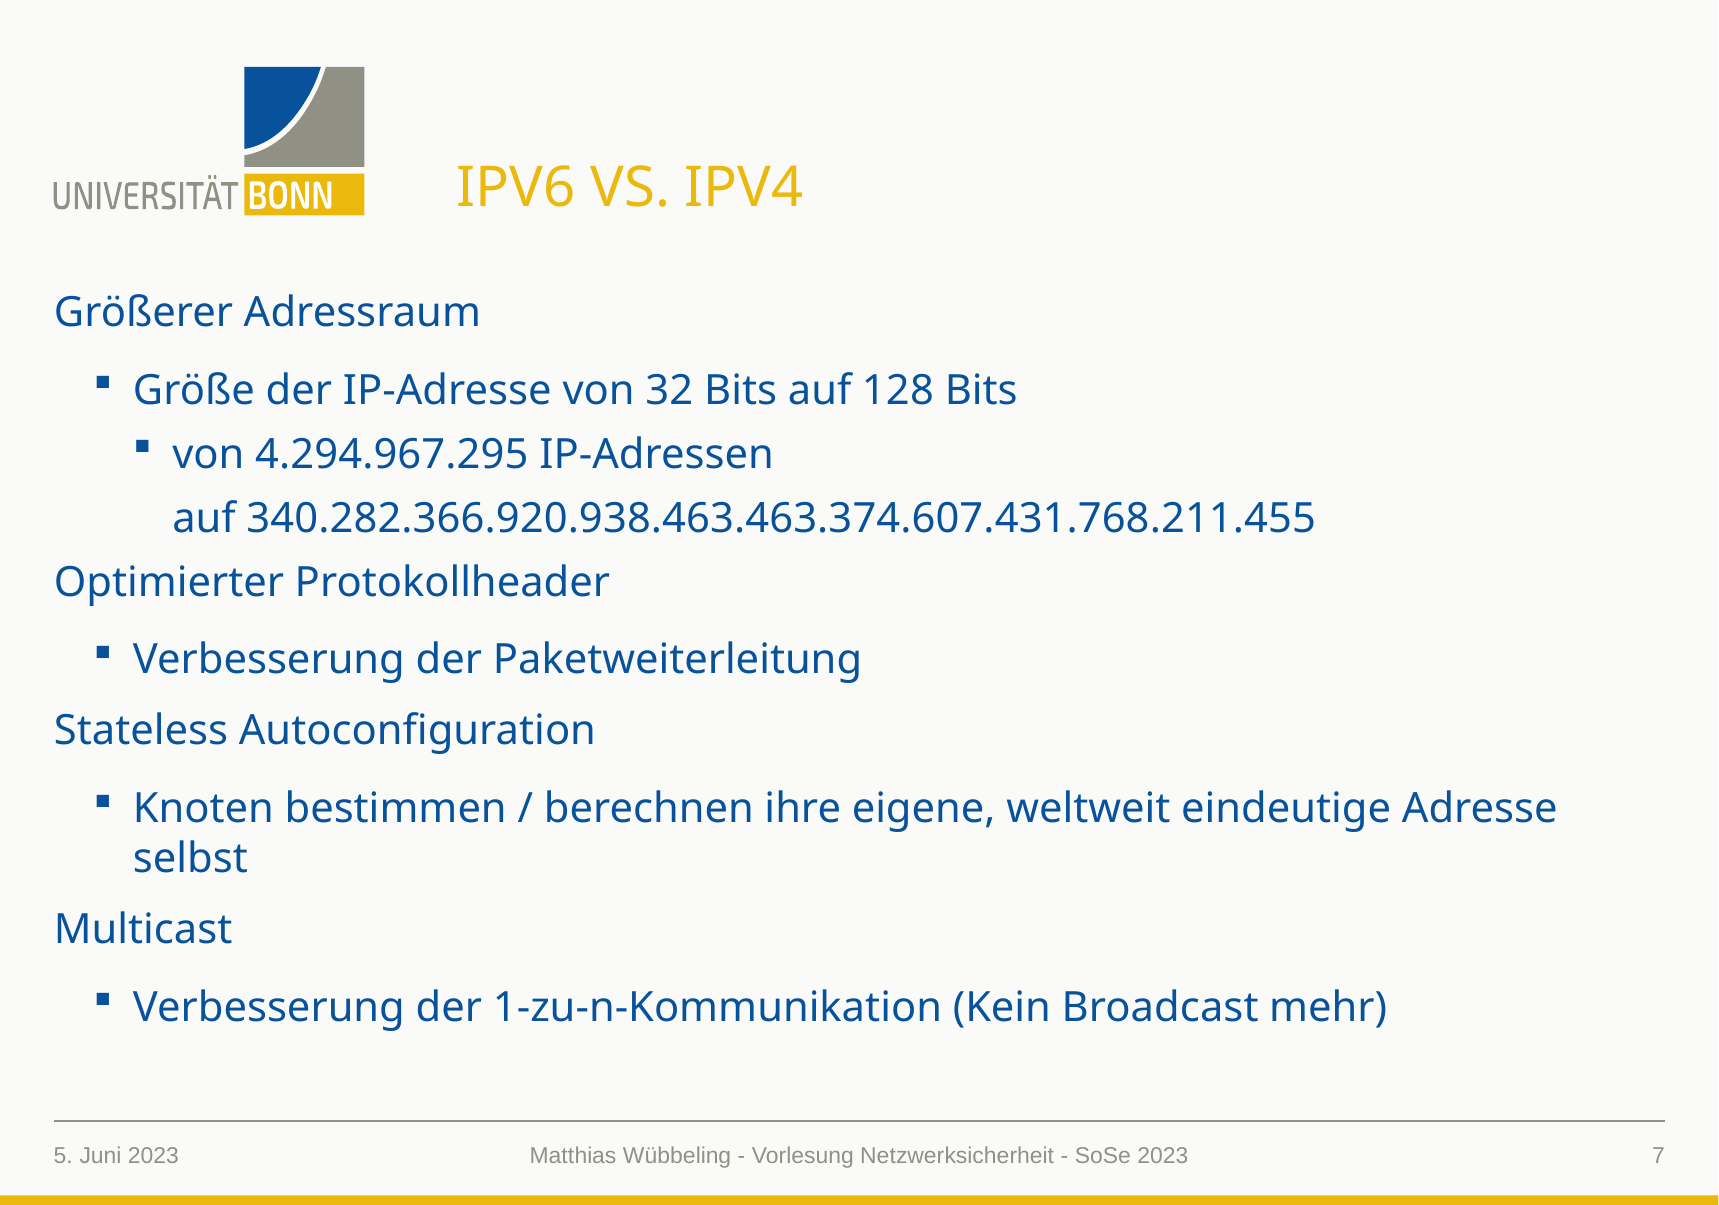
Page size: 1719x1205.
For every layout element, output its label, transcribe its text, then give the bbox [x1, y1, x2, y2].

slide_number 7 [1557, 1121, 1665, 1189]
footer Matthias Wübbeling - Vorlesung Netzwerksicherheit - SoSe 2023 [389, 1121, 1329, 1189]
list Größerer Adressraum Größe der IP-Adresse von 32 Bits auf 128 Bits von 4.294.967.295 IP-Adressen auf 340.282.366.920.938.463.463.374.607.431.768.211.455 Optimierter Protokollheader Verbesserung der Paketweiterleitung Stateless Autoconfiguration Knoten bestimmen / berechnen ihre eigene, weltweit eindeutige Adresse selbst Multicast Verbesserung der 1-zu-n-Kommunikation (Kein Broadcast mehr) [53, 284, 1665, 1055]
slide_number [53, 1121, 215, 1189]
title IPv6 vs. IPv4 [456, 67, 1665, 218]
